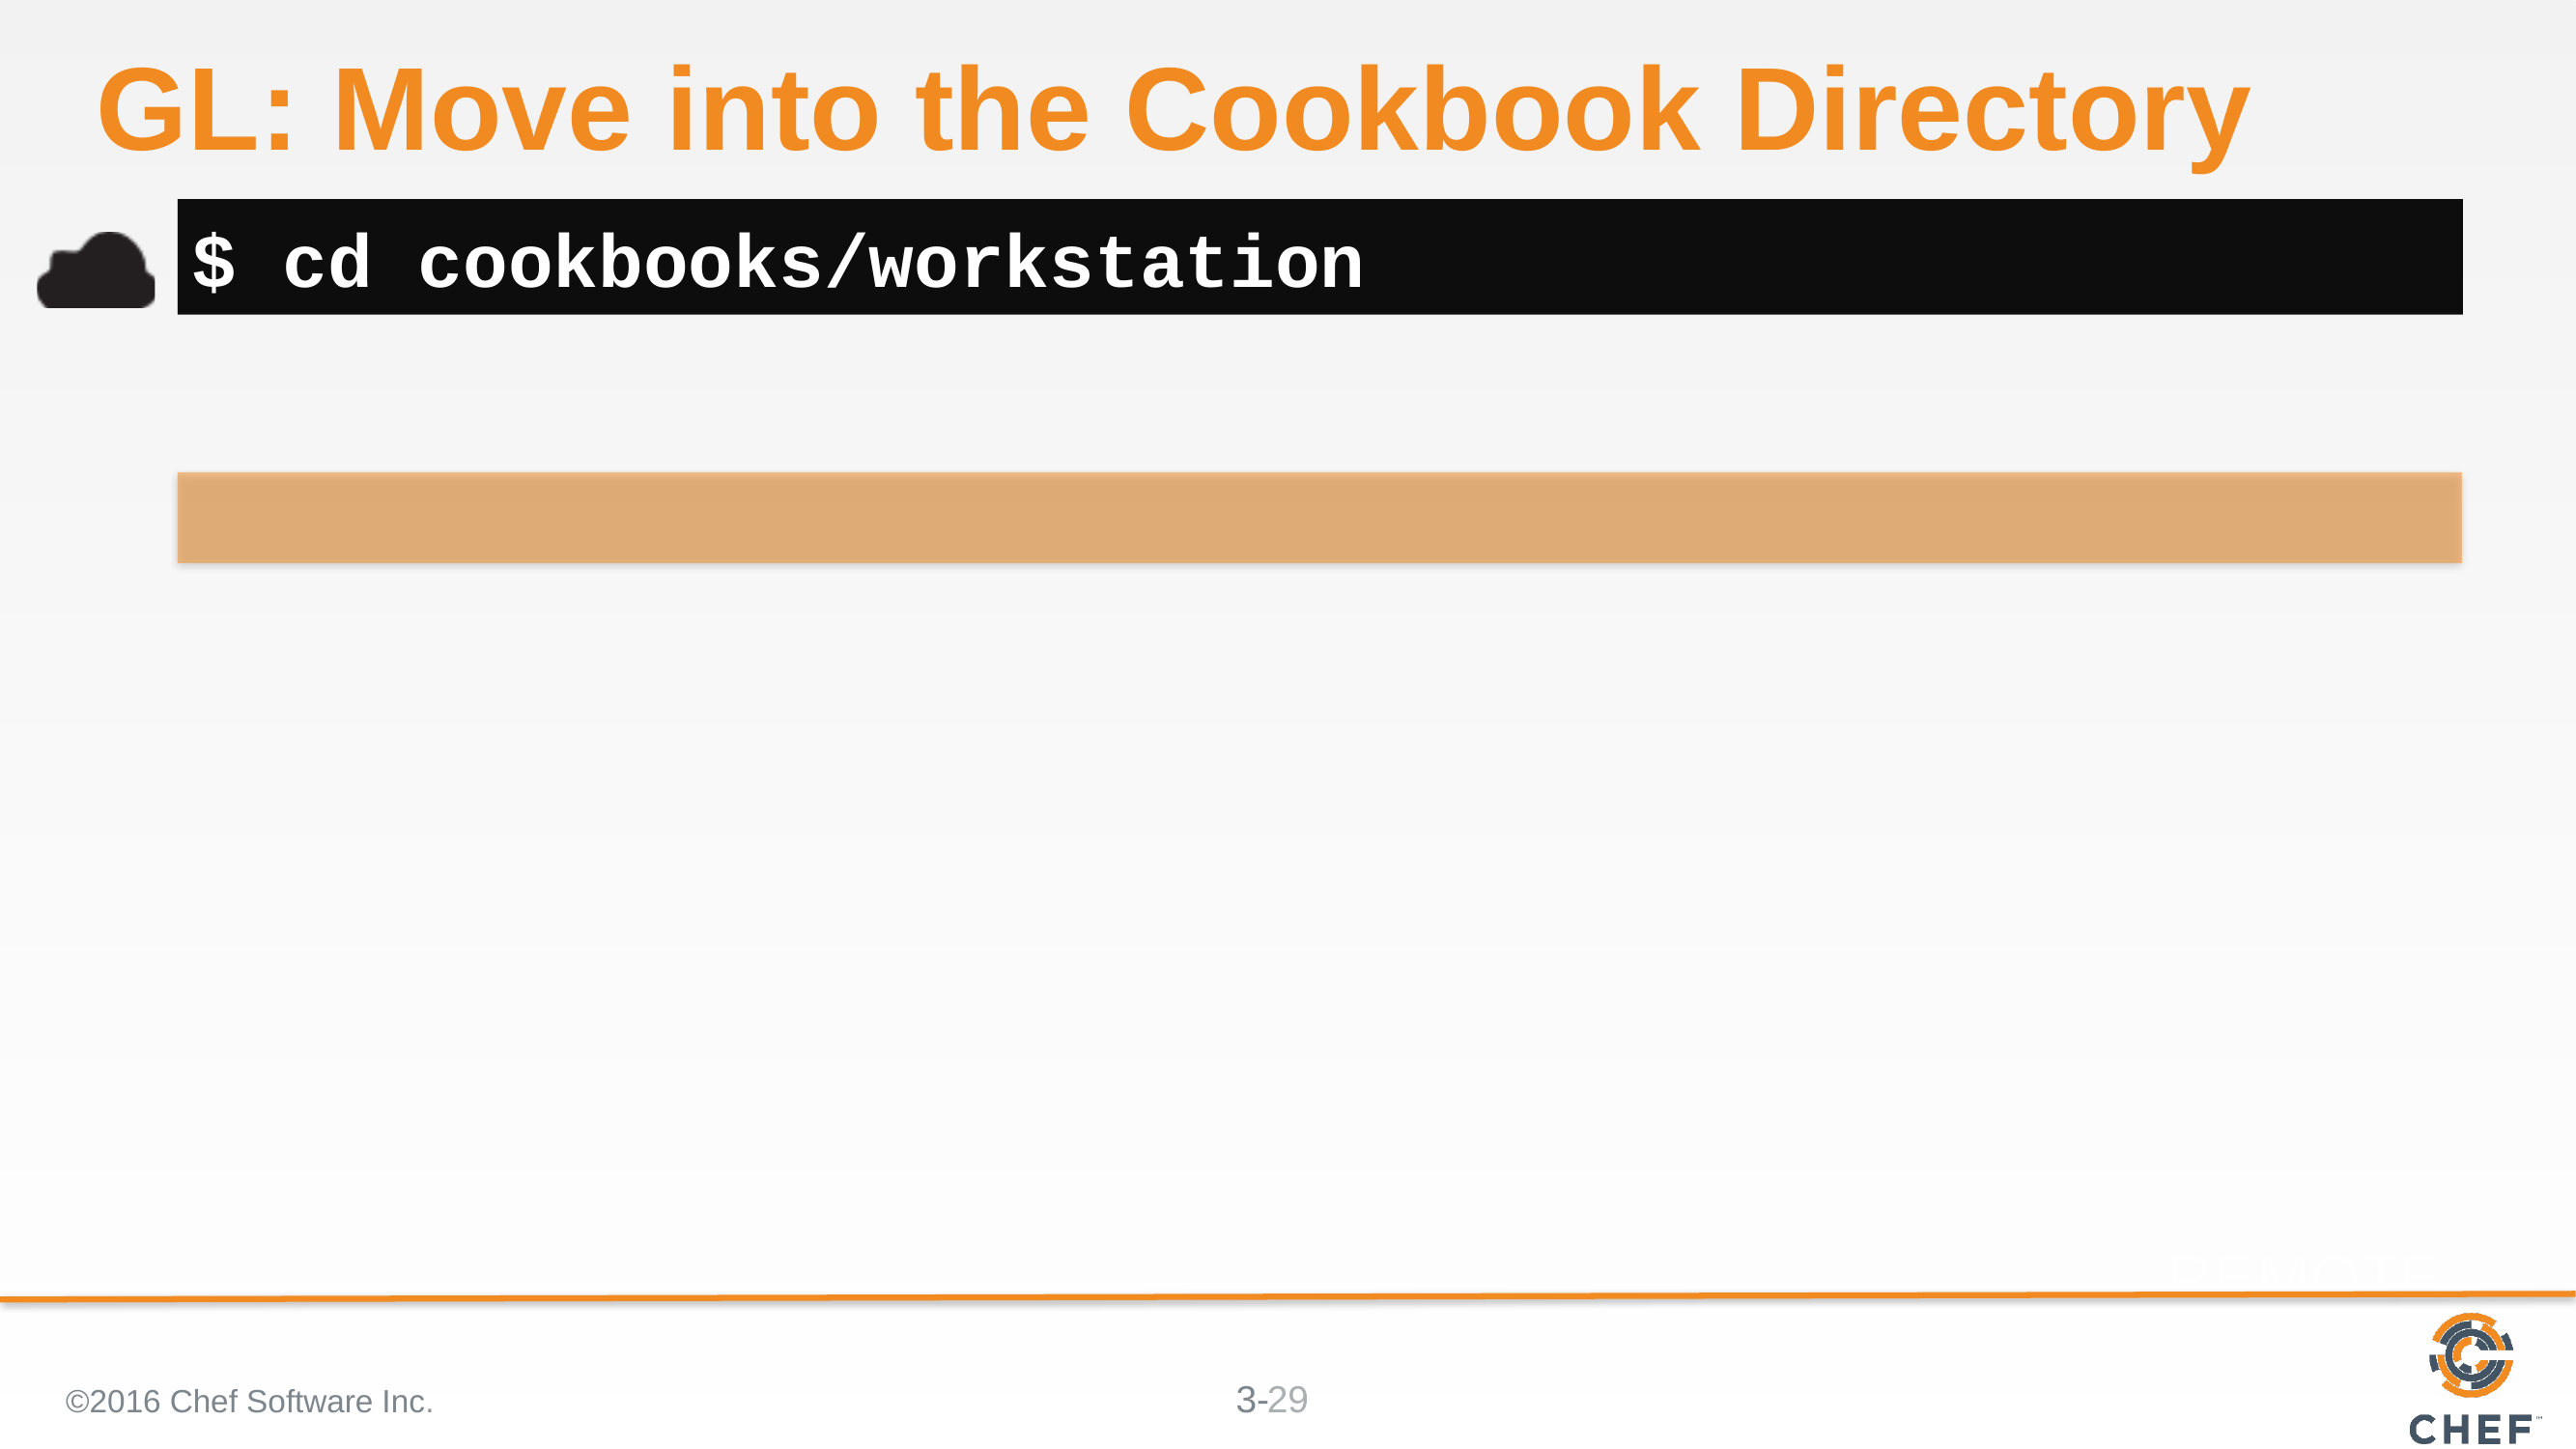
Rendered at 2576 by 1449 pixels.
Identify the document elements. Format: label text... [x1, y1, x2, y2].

picture [2399, 1297, 2550, 1449]
footer ©2016 Chef Software Inc. [51, 1359, 952, 1440]
title GL: Move into the Cookbook Directory [96, 48, 2463, 180]
slide_number 29 [998, 1359, 1578, 1437]
list $ cd cookbooks/workstation [177, 199, 2463, 315]
